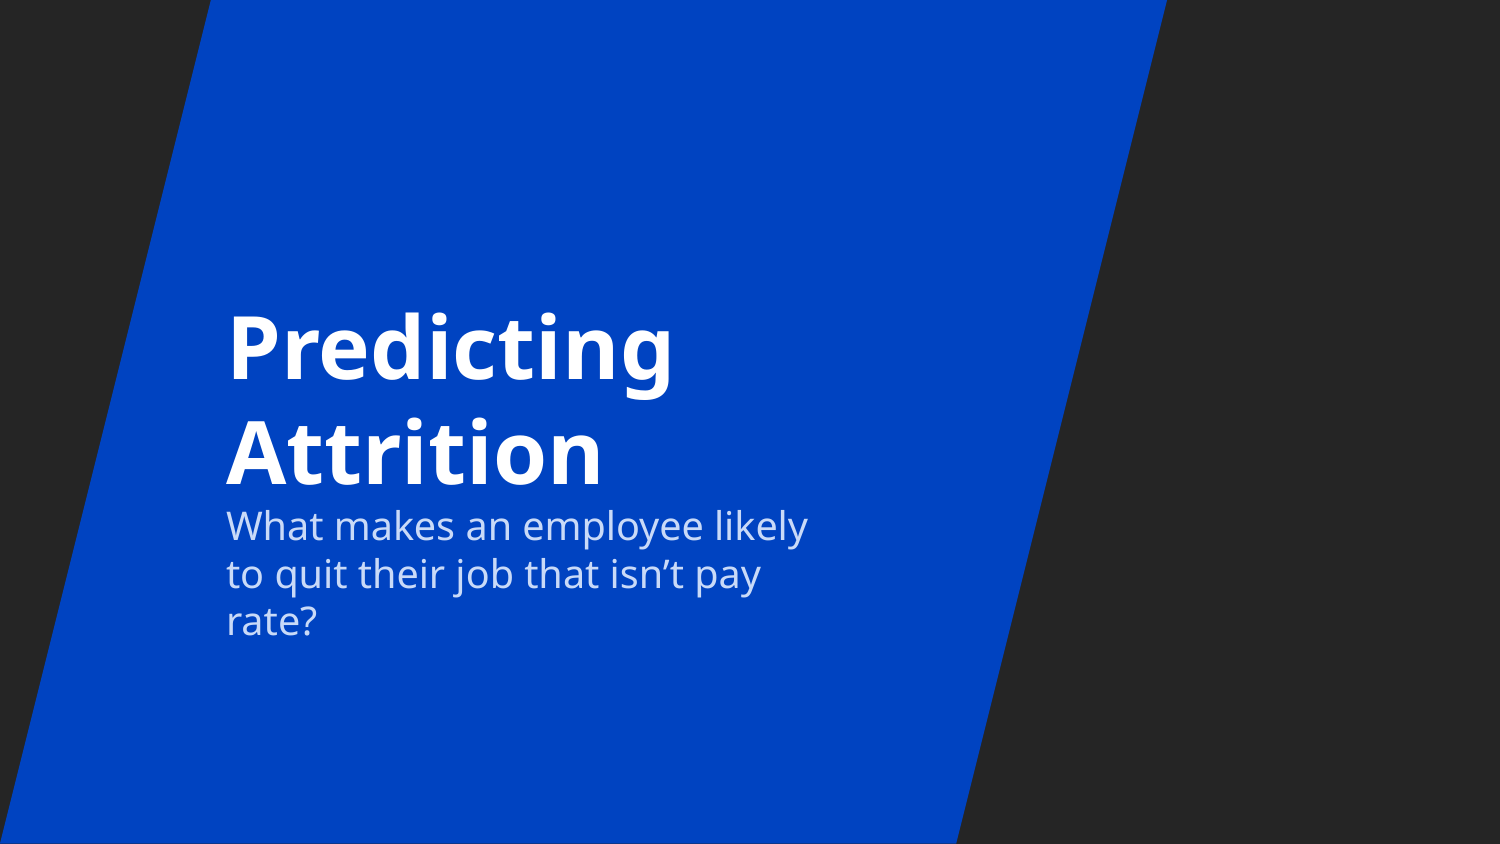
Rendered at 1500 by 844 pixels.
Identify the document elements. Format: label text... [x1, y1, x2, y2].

title Predicting Attrition [210, 75, 988, 517]
subtitle What makes an employee likely to quit their job that isn’t pay rate? [210, 486, 861, 662]
